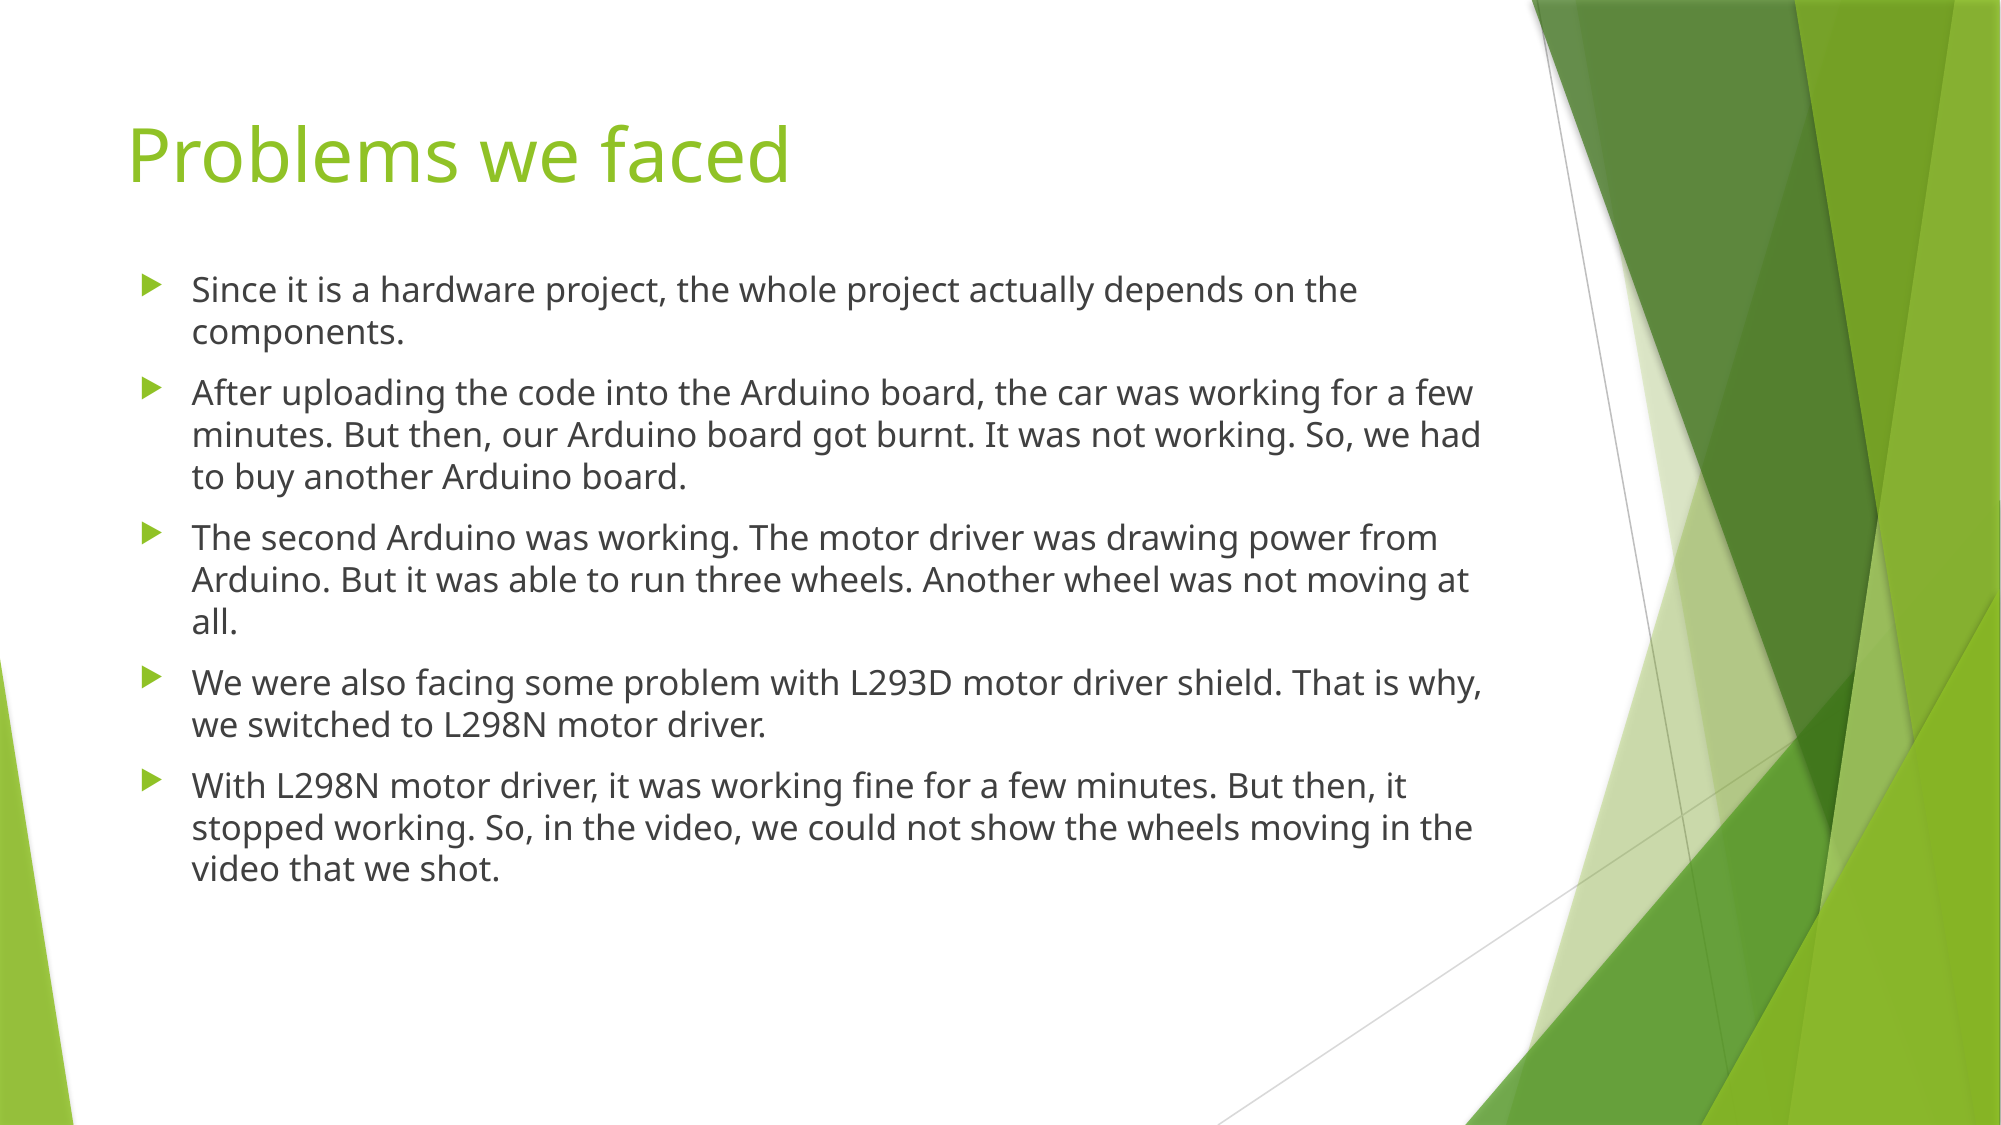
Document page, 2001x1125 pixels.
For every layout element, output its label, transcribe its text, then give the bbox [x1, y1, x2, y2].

list Since it is a hardware project, the whole project actually depends on the components. After uploading the code into the Arduino board, the car was working for a few minutes. But then, our Arduino board got burnt. It was not working. So, we had to buy another Arduino board. The second Arduino was working. The motor driver was drawing power from Arduino. But it was able to run three wheels. Another wheel was not moving at all. We were also facing some problem with L293D motor driver shield. That is why, we switched to L298N motor driver. With L298N motor driver, it was working fine for a few minutes. But then, it stopped working. So, in the video, we could not show the wheels moving in the video that we shot. [124, 260, 1535, 897]
title Problems we faced [111, 99, 1522, 317]
